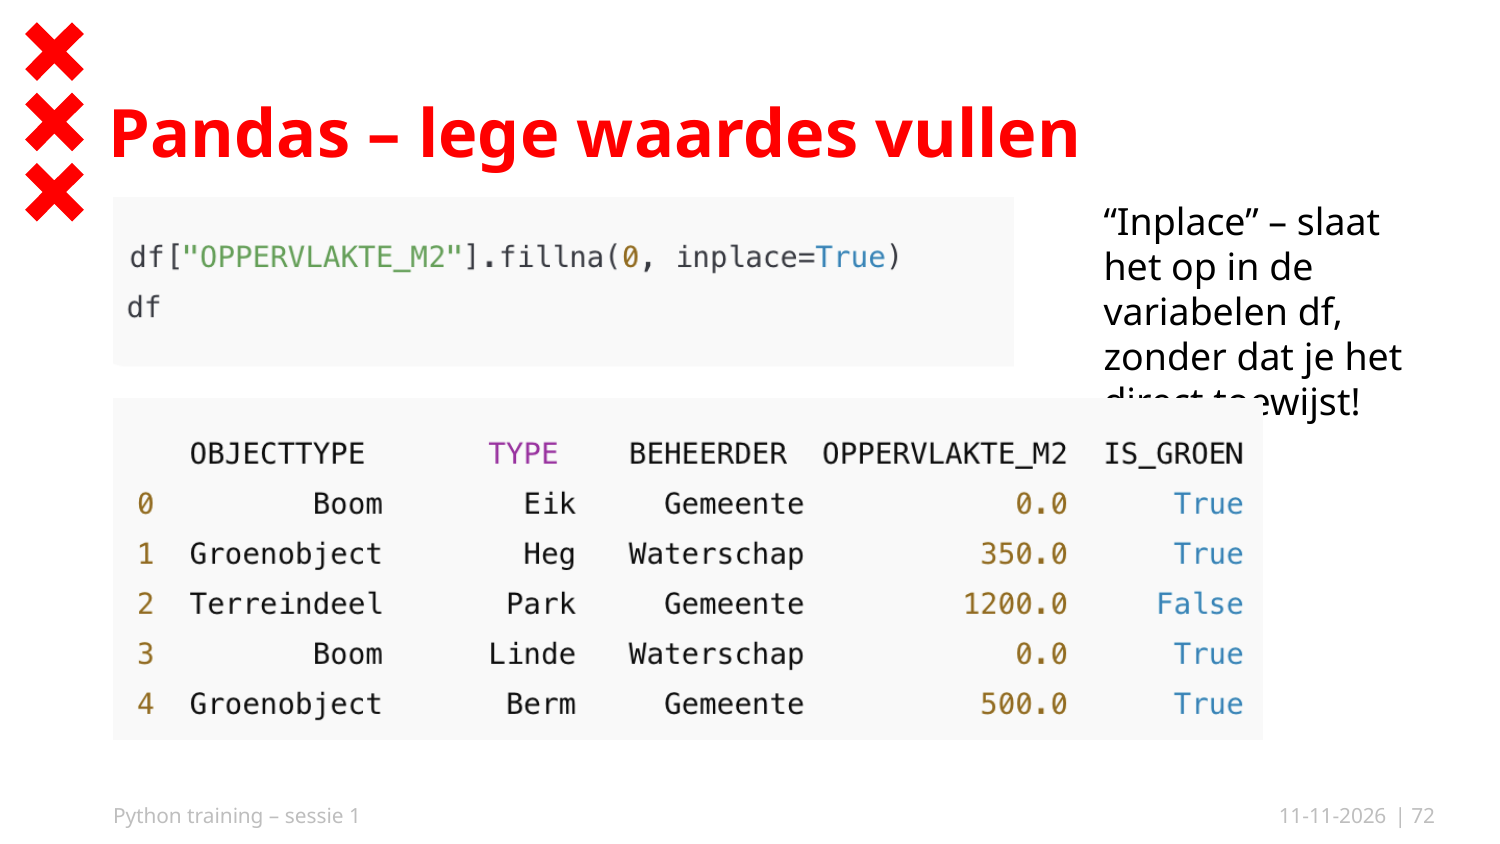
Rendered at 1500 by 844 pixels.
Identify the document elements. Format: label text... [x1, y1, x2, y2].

title Pandas – lege waardes vullen [108, 91, 1438, 251]
picture [112, 197, 1014, 381]
footer Python training – sessie 1 [113, 802, 1129, 833]
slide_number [1262, 802, 1387, 833]
picture [112, 397, 1264, 741]
slide_number | 72 [1394, 802, 1442, 833]
text_box “Inplace” – slaat het op in de variabelen df, zonder dat je het direct toewijst! [1103, 198, 1419, 424]
